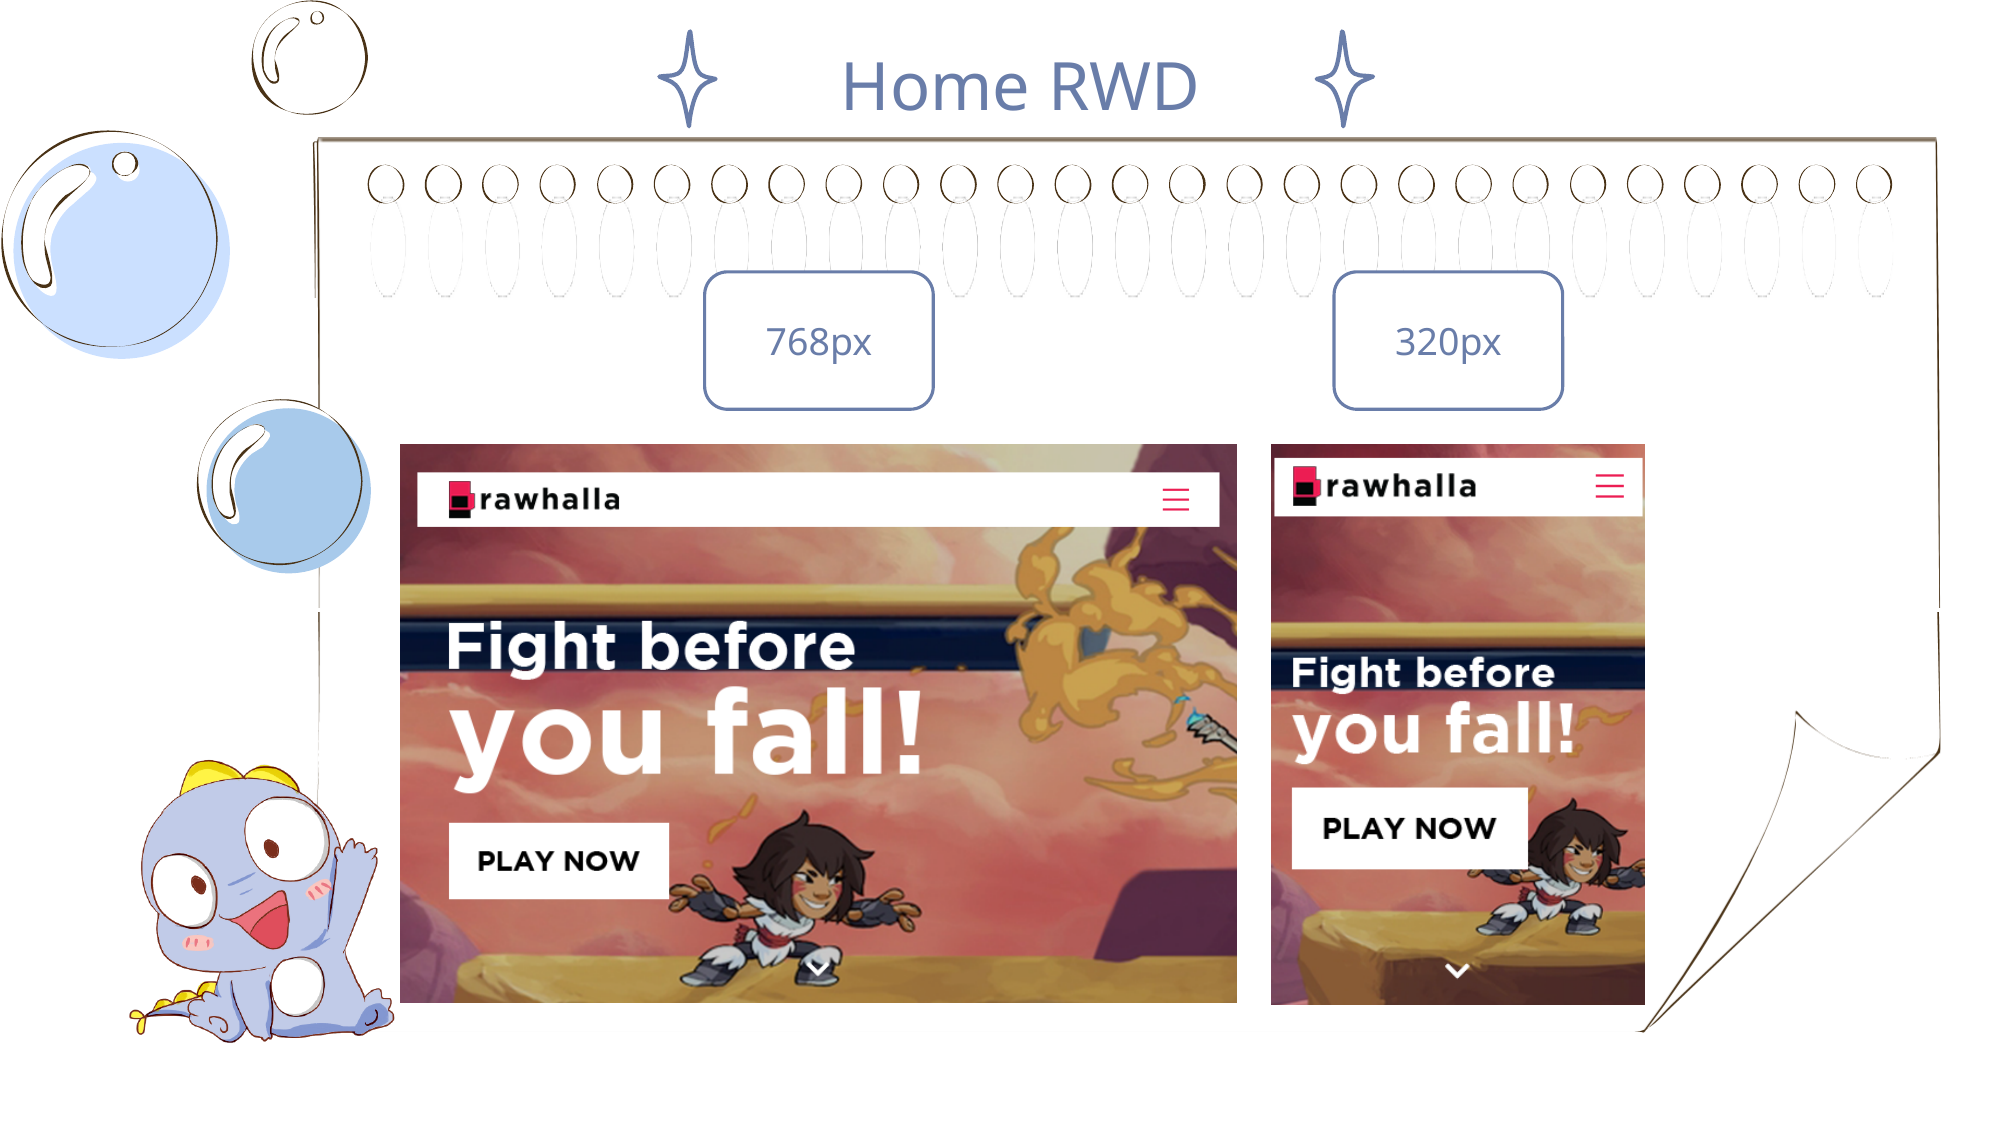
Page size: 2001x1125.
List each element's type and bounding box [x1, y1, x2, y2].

picture [1271, 444, 1645, 1005]
text_box [0, 0, 1941, 1033]
picture [13, 445, 1237, 1079]
